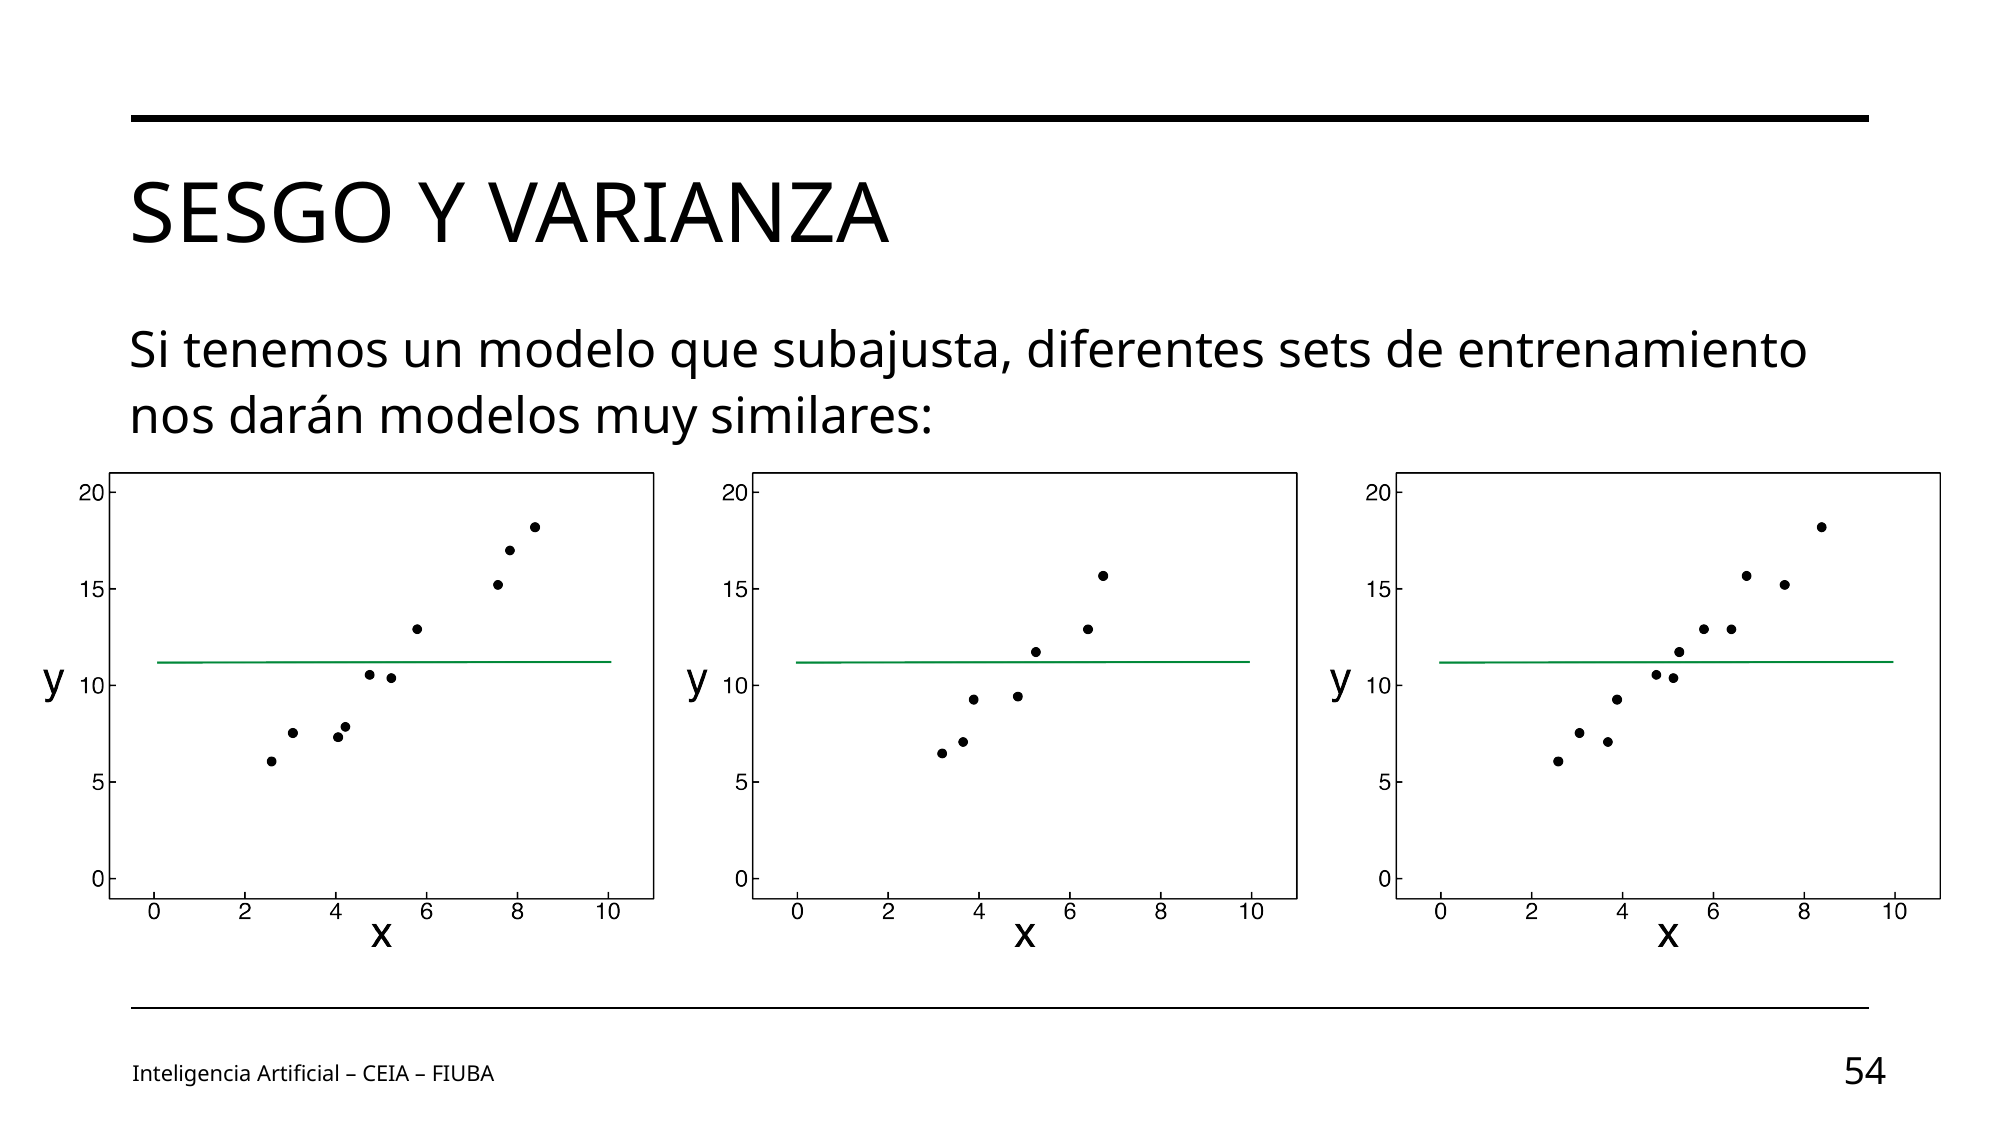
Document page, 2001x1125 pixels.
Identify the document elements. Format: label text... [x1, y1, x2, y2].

slide_number 54 [1791, 1042, 1902, 1103]
footer Inteligencia Artificial – CEIA – FIUBA [117, 1042, 862, 1103]
picture [43, 472, 1941, 947]
list Si tenemos un modelo que subajusta, diferentes sets de entrenamiento nos darán modelos muy similares: [114, 304, 1869, 472]
title Sesgo y Varianza [114, 151, 1869, 304]
list Si tenemos un modelo que subajusta, diferentes sets de entrenamiento nos darán modelos muy similares: [114, 947, 1869, 1015]
